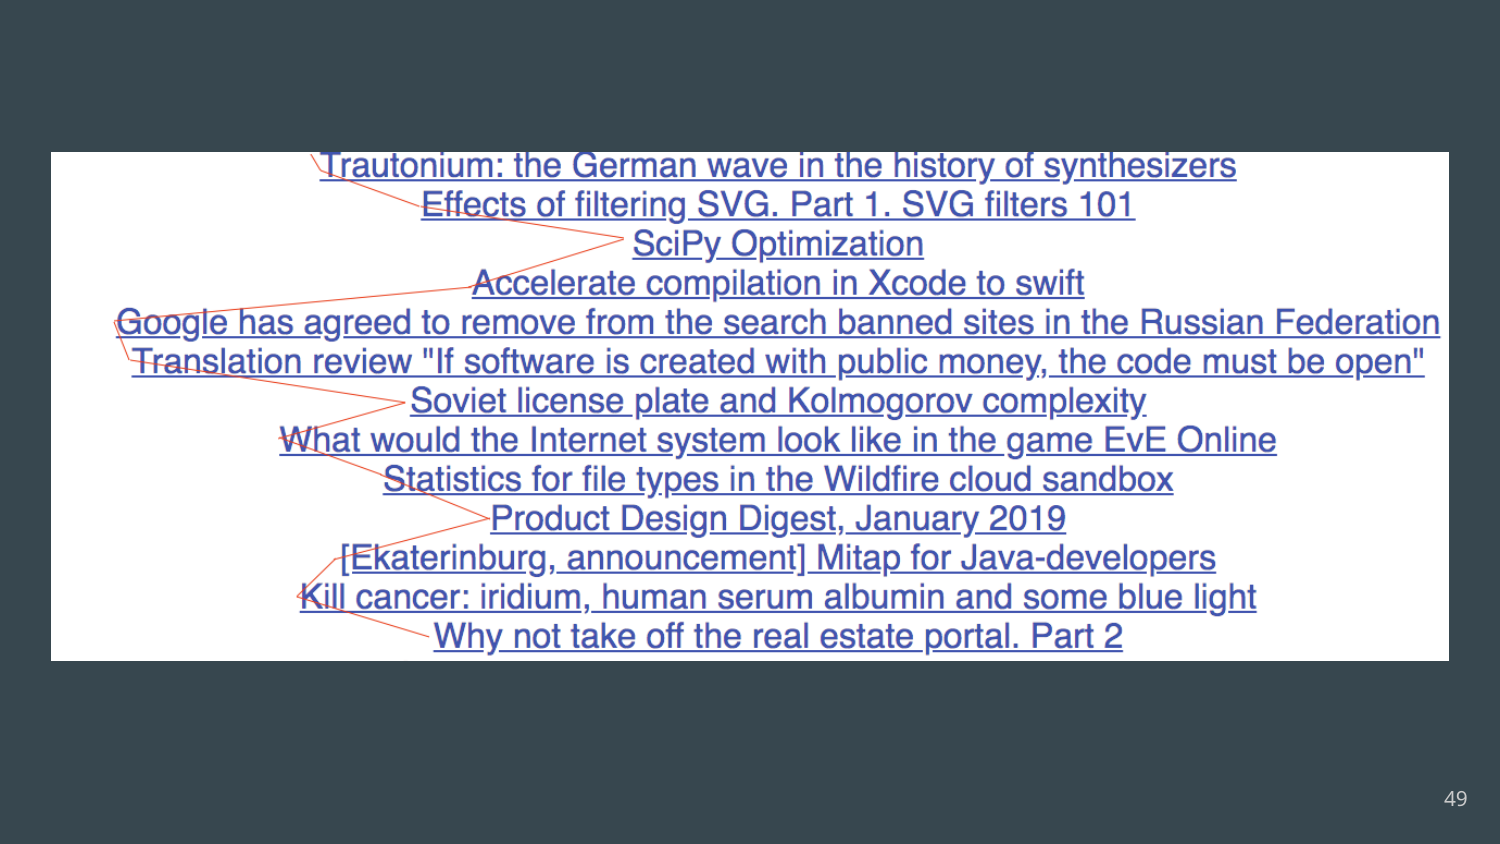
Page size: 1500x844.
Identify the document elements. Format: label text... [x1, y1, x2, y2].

slide_number ‹#› [1392, 767, 1483, 833]
picture [50, 152, 1450, 661]
